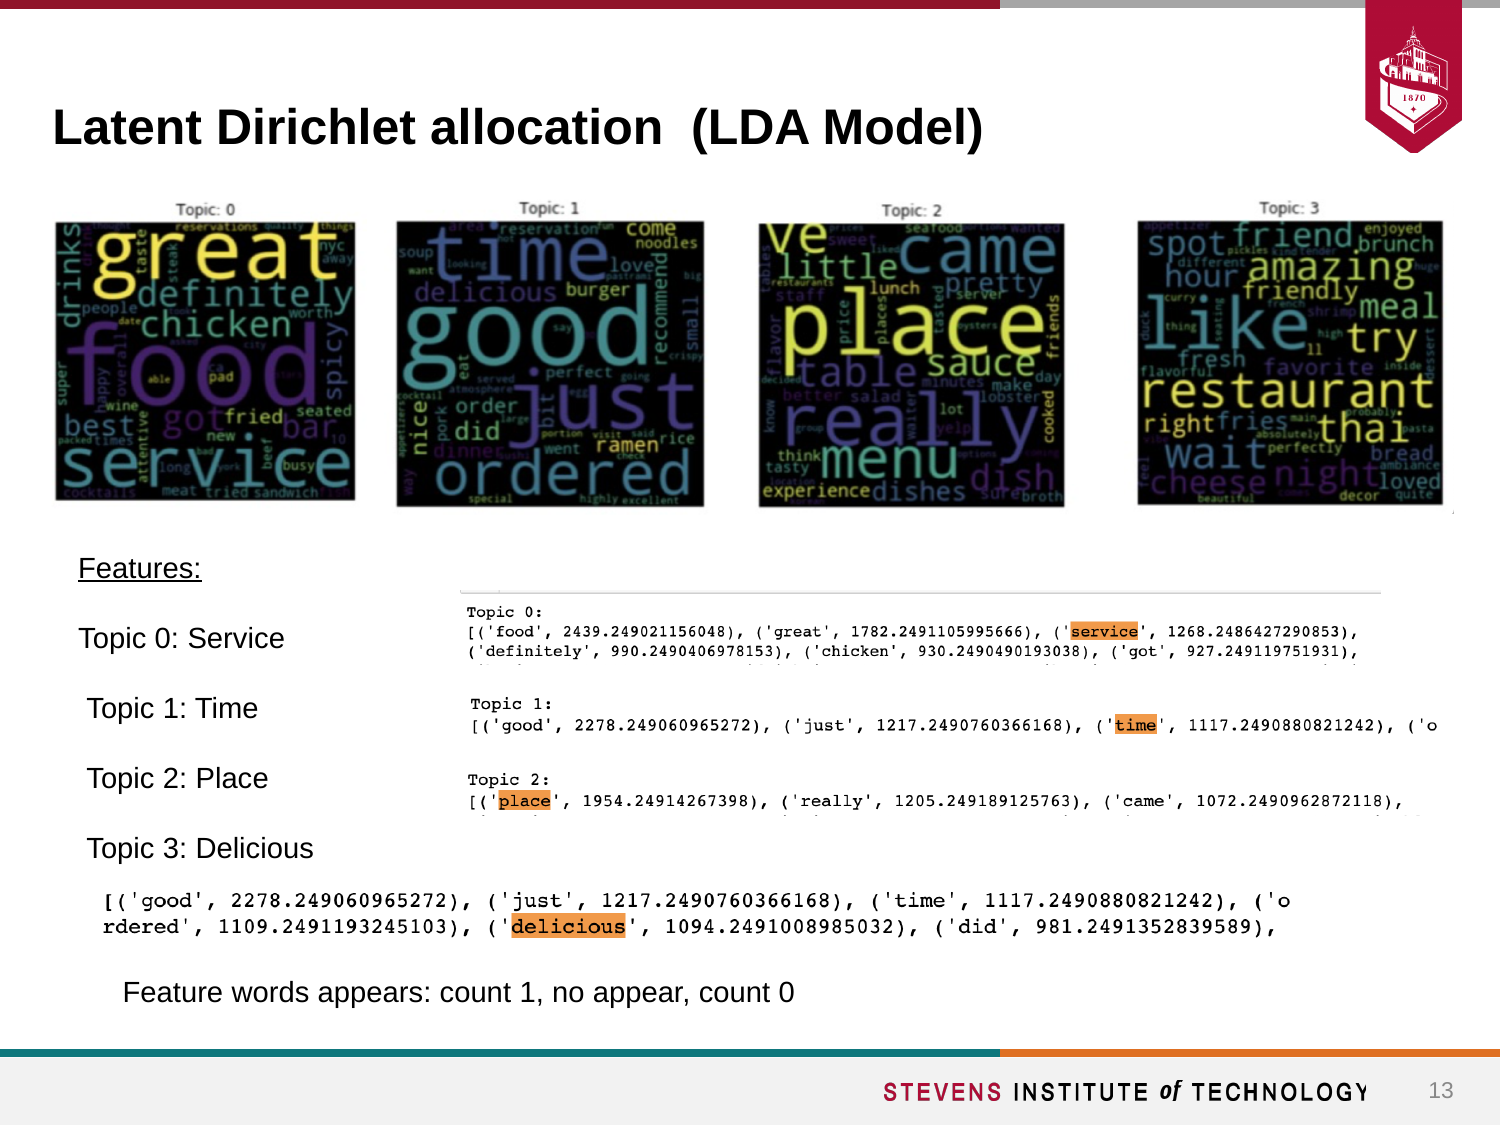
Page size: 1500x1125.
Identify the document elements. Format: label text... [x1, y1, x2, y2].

picture [90, 888, 1332, 942]
picture [1123, 199, 1454, 514]
picture [384, 196, 714, 519]
picture [450, 761, 1449, 816]
text_box Feature words appears: count 1, no appear, count 0 [107, 957, 1218, 1032]
picture [439, 590, 1381, 665]
slide_number 13 [1401, 1059, 1481, 1120]
picture [884, 1080, 1366, 1101]
picture [740, 199, 1080, 516]
picture [1365, 0, 1462, 153]
picture [36, 199, 367, 516]
picture [439, 685, 1460, 739]
text_box Features: Topic 0: Service Topic 1: Time Topic 2: Place Topic 3: Delicious [63, 534, 543, 873]
title Latent Dirichlet allocation (LDA Model) [37, 68, 1236, 157]
